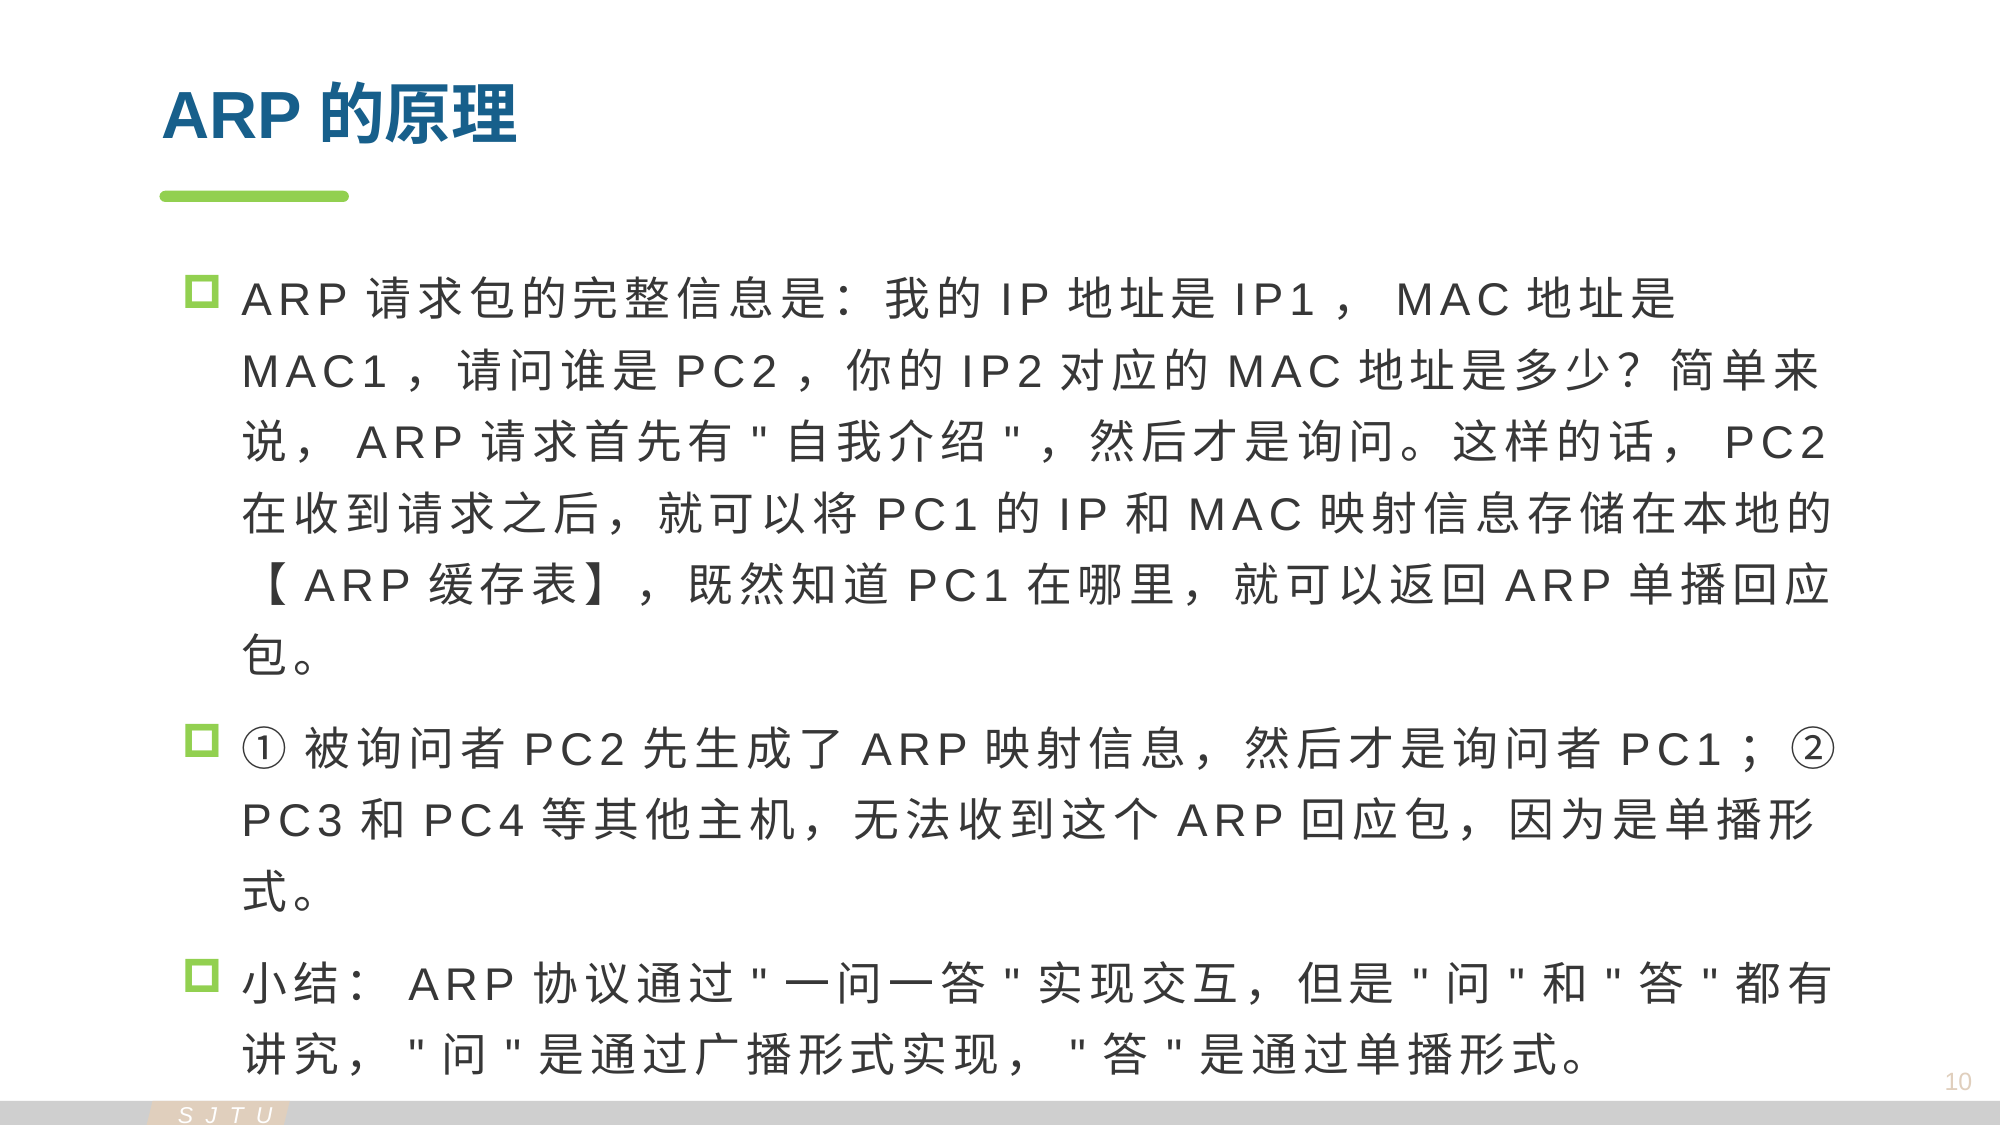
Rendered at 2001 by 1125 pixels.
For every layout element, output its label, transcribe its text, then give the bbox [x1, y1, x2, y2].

slide_number 10 [1817, 1052, 1988, 1109]
list ARP请求包的完整信息是：我的IP地址是IP1，MAC地址是MAC1，请问谁是PC2，你的IP2对应的MAC地址是多少？简单来说，ARP请求首先有"自我介绍"，然后才是询问。这样的话，PC2在收到请求之后，就可以将PC1的IP和MAC映射信息存储在本地的【ARP缓存表】，既然知道PC1在哪里，就可以返回ARP单播回应包。 ①被询问者PC2先生成了ARP映射信息，然后才是询问者PC1；②PC3和PC4等其他主机，无法收到这个ARP回应包，因为是单播形式。 小结：ARP协议通过"一问一答"实现交互，但是"问"和"答"都有讲究，"问"是通过广播形式实现，"答"是通过单播形式。 [166, 245, 1873, 949]
list ARP的原理 [146, 62, 1750, 161]
